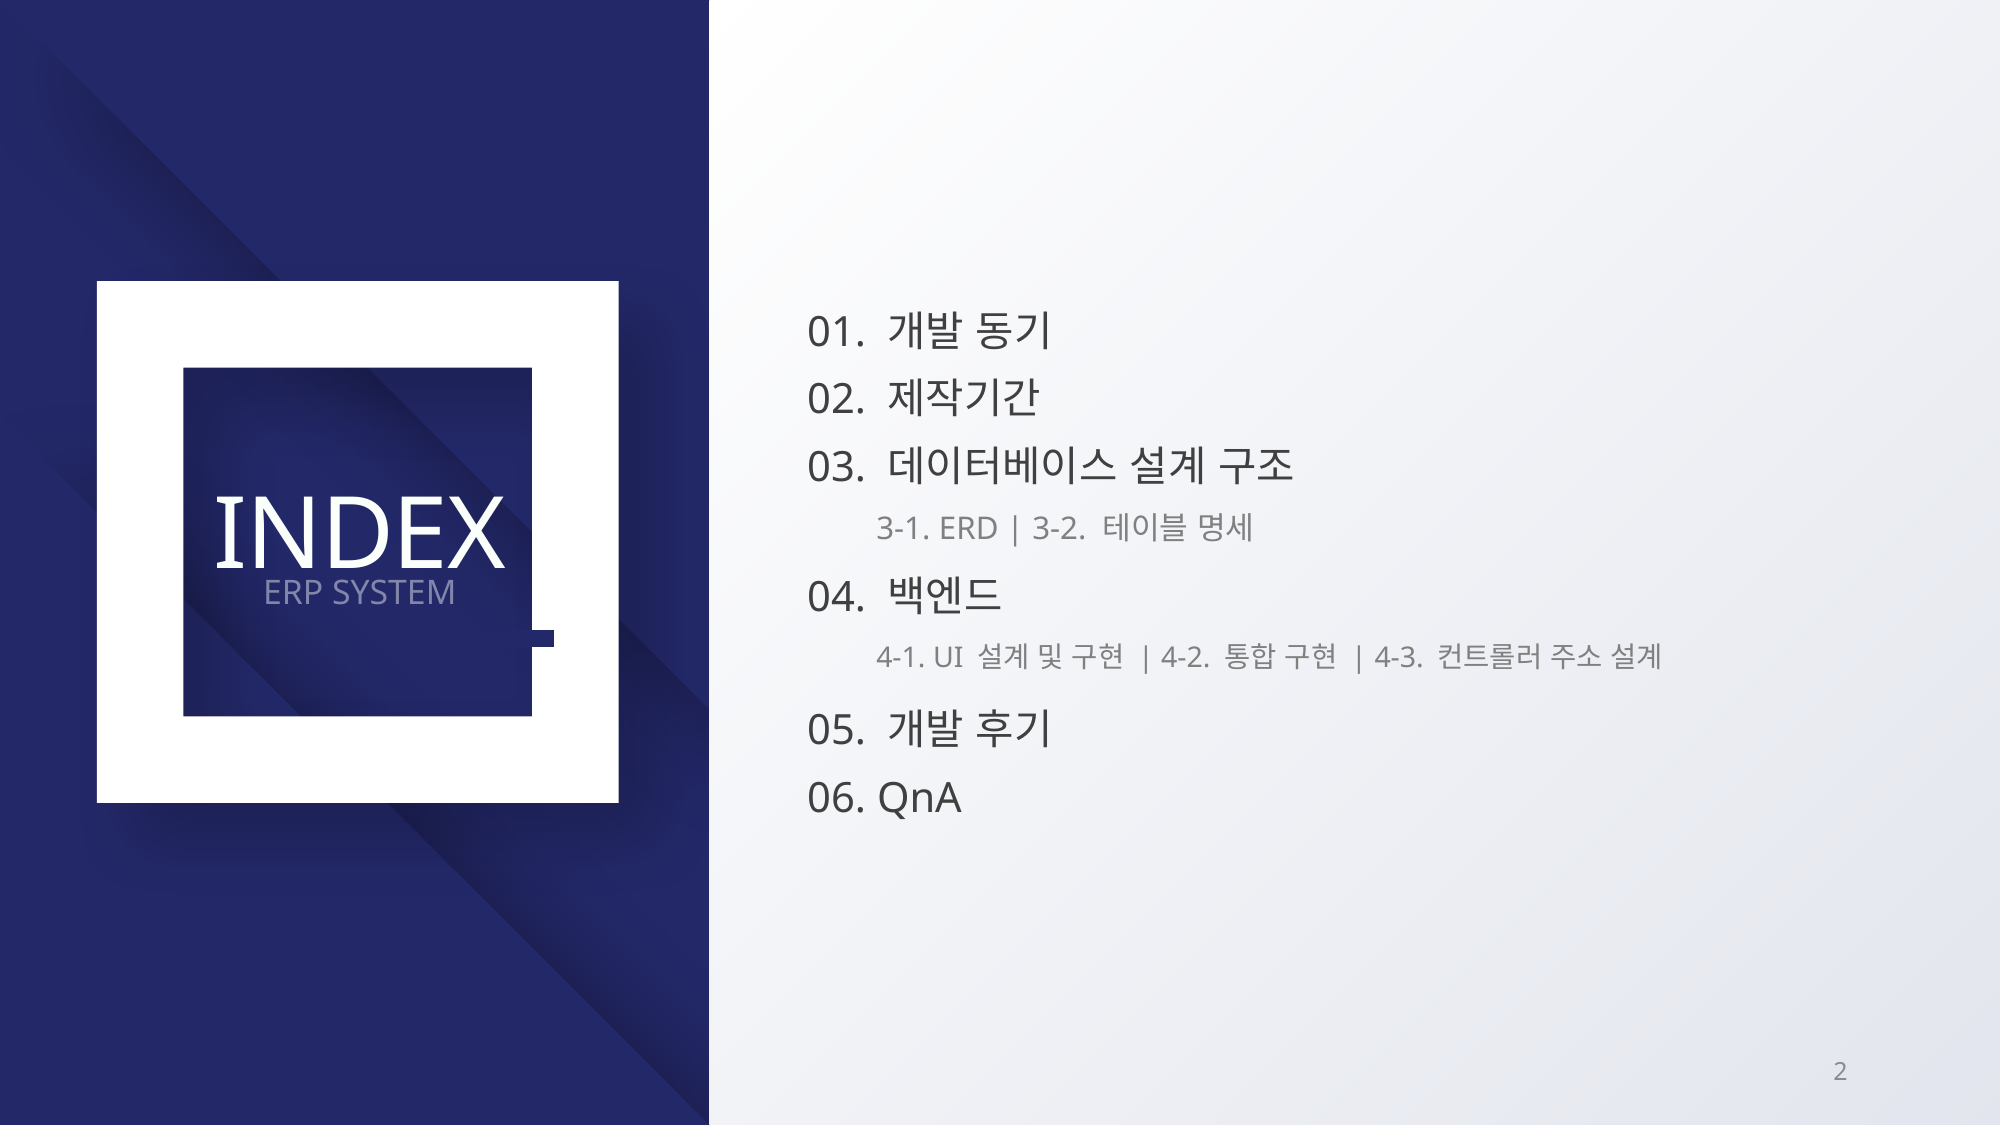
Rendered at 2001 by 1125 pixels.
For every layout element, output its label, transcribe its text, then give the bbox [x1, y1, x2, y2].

slide_number 2 [1412, 1042, 1863, 1103]
list ERP SYSTEM [154, 567, 565, 620]
subtitle INDEX [154, 469, 566, 564]
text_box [792, 302, 1682, 823]
